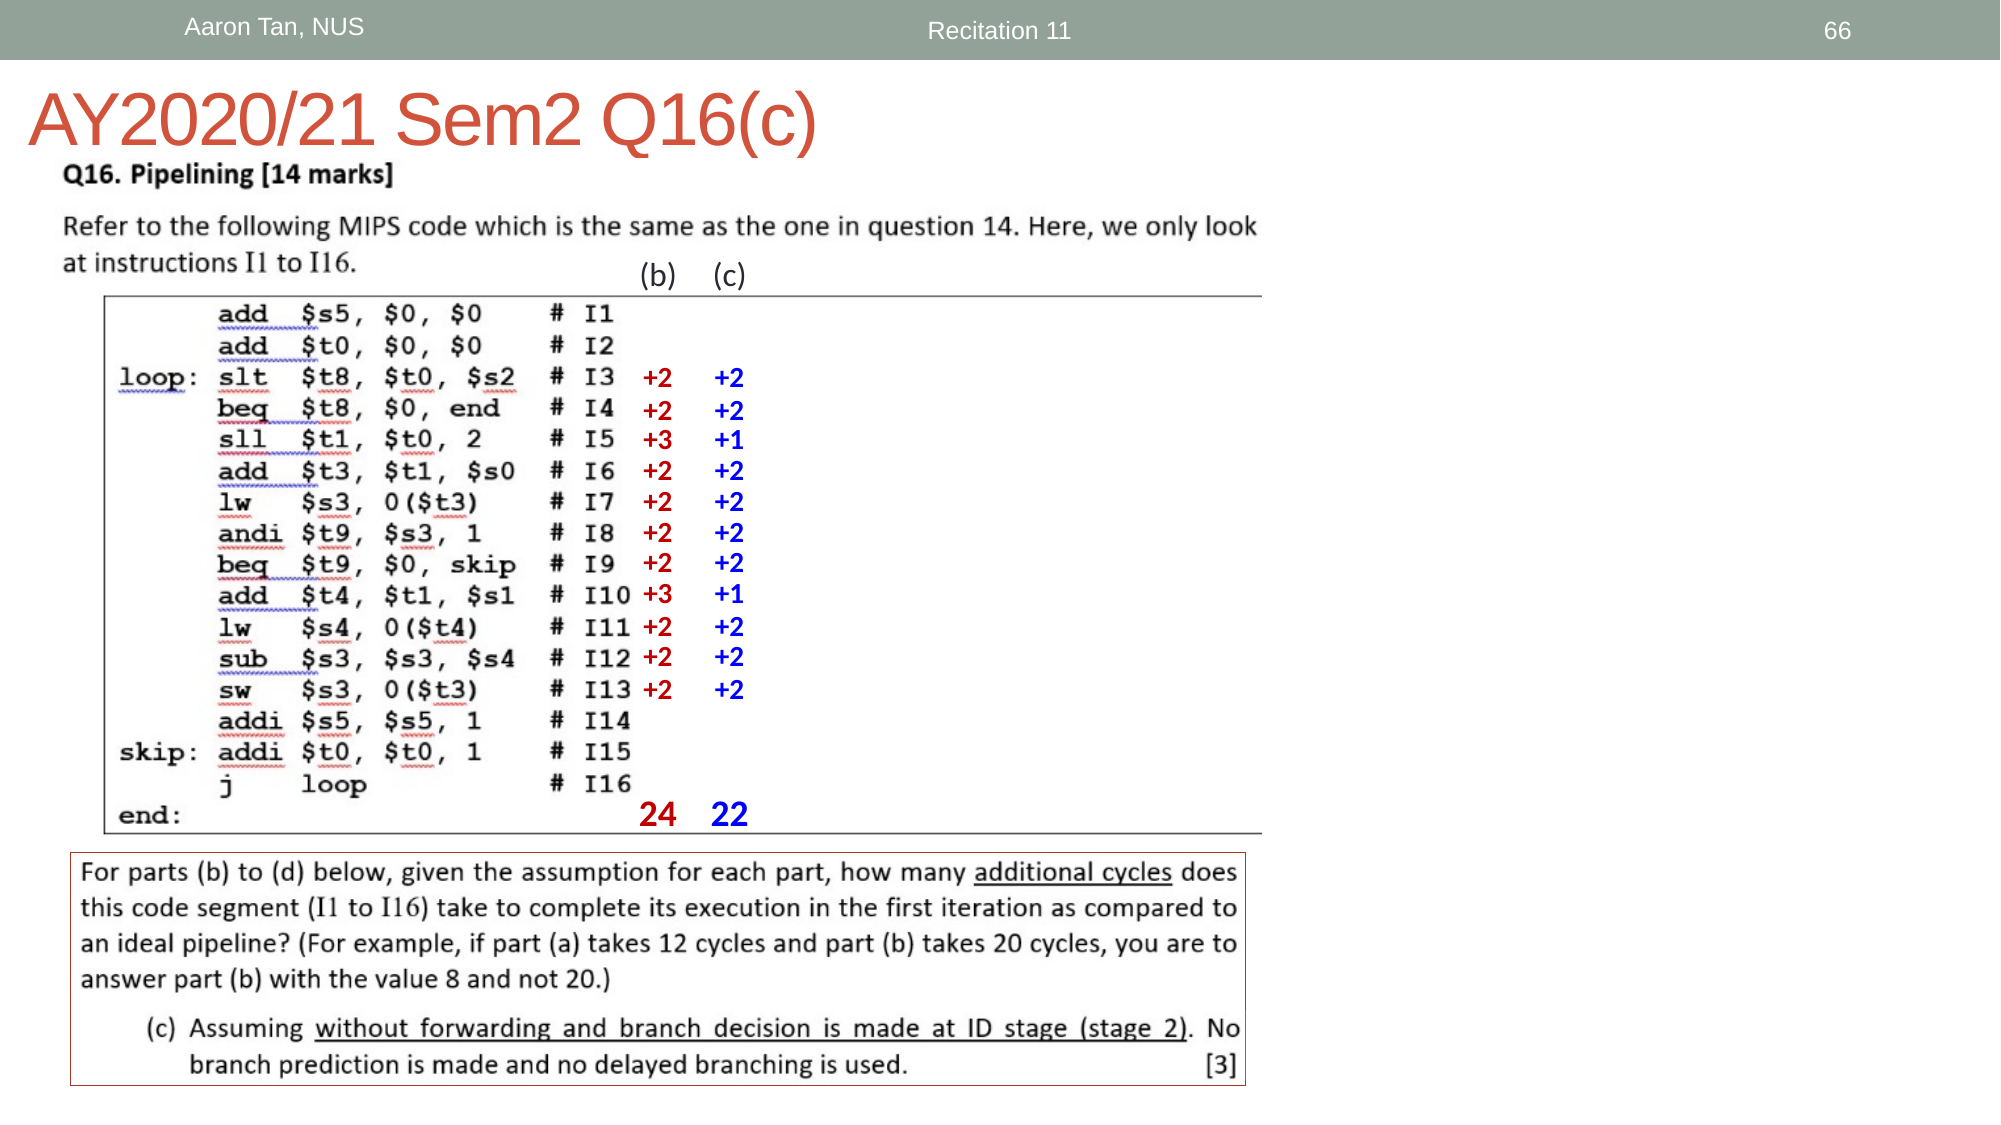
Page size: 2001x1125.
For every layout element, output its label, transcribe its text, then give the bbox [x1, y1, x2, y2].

picture [70, 852, 1246, 1087]
slide_number 66 [1725, 3, 1867, 57]
slide_number Aaron Tan, NUS [169, 3, 645, 57]
title AY2020/21 Sem2 Q16(c) [13, 56, 905, 175]
picture [53, 157, 1263, 837]
footer Recitation 11 [645, 3, 1547, 57]
